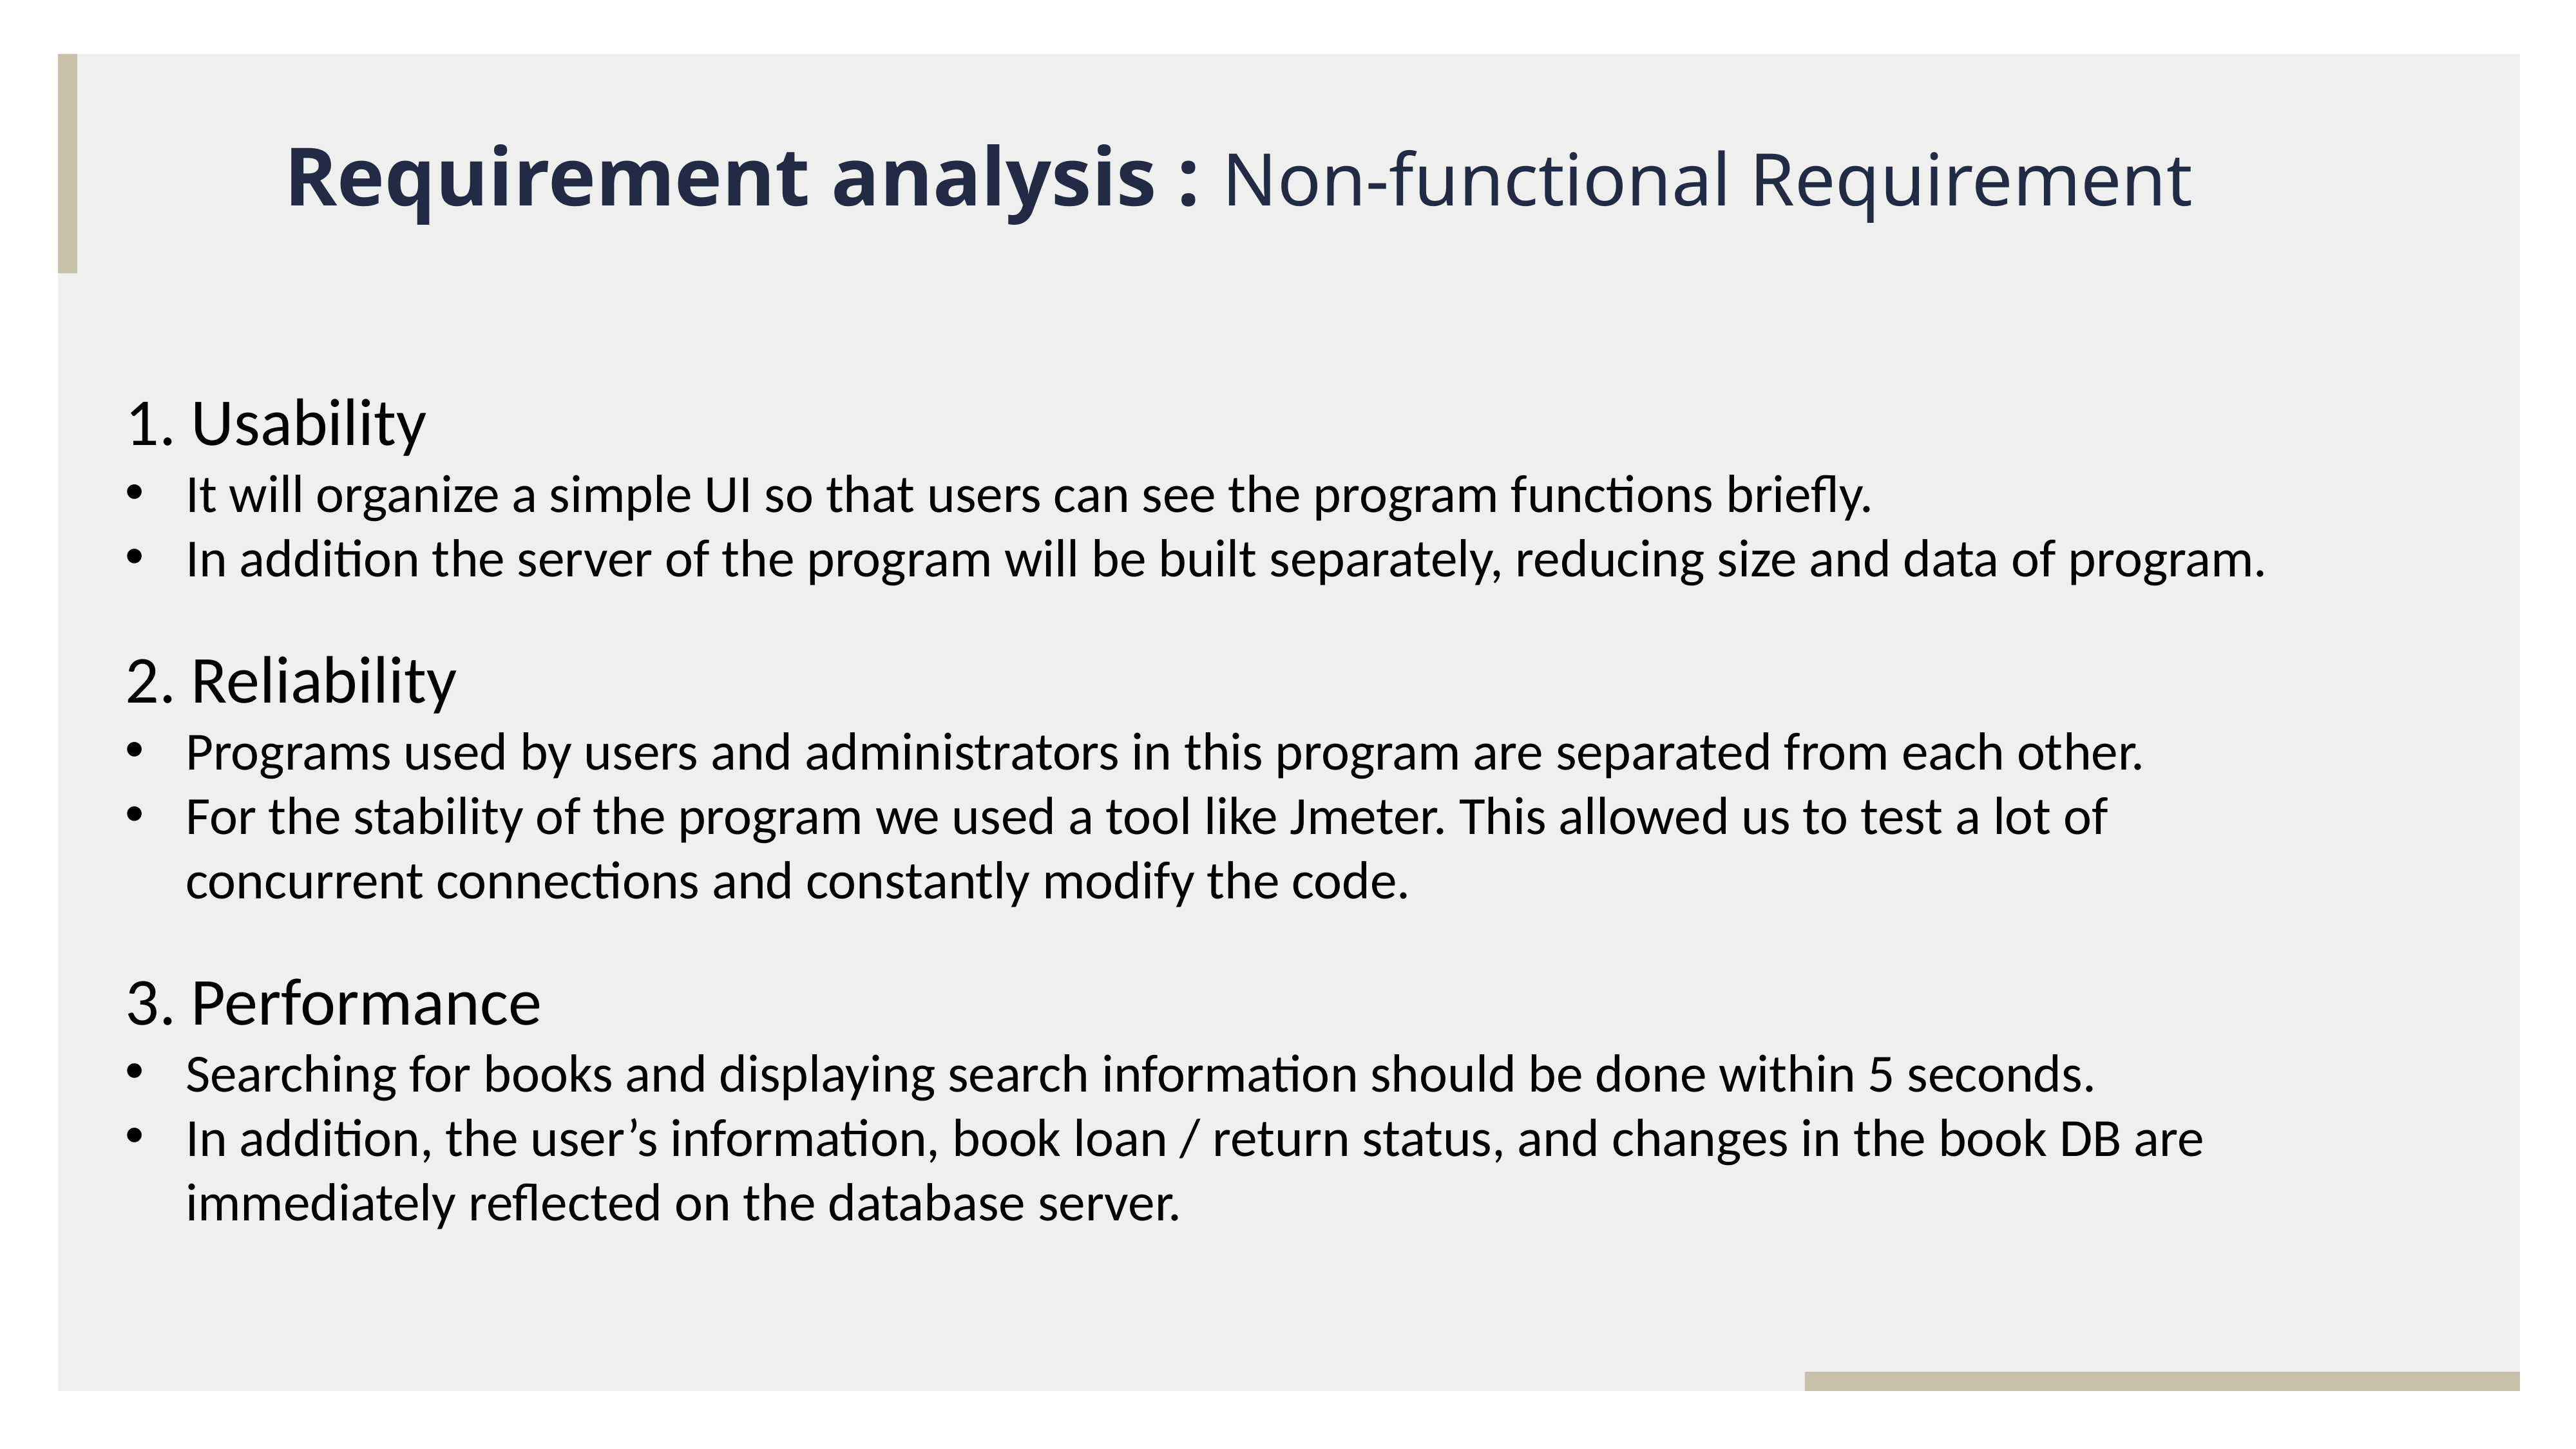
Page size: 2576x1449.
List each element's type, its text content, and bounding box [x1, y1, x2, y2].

text_box Requirement analysis : Non-functional Requirement [115, 120, 2362, 227]
text_box [57, 53, 78, 274]
text_box 1. Usability It will organize a simple UI so that users can see the program functions briefly. In addition the server of the program will be built separately, reducing size and data of program. 2. Reliability Programs used by users and administrators in this program are separated from each other. For the stability of the program we used a tool like Jmeter. This allowed us to test a lot of concurrent connections and constantly modify the code. 3. Performance Searching for books and displaying search information should be done within 5 seconds. In addition, the user’s information, book loan / return status, and changes in the book DB are immediately reflected on the database server. [115, 374, 2510, 1236]
text_box [57, 53, 2521, 1392]
text_box [1804, 1371, 2521, 1392]
